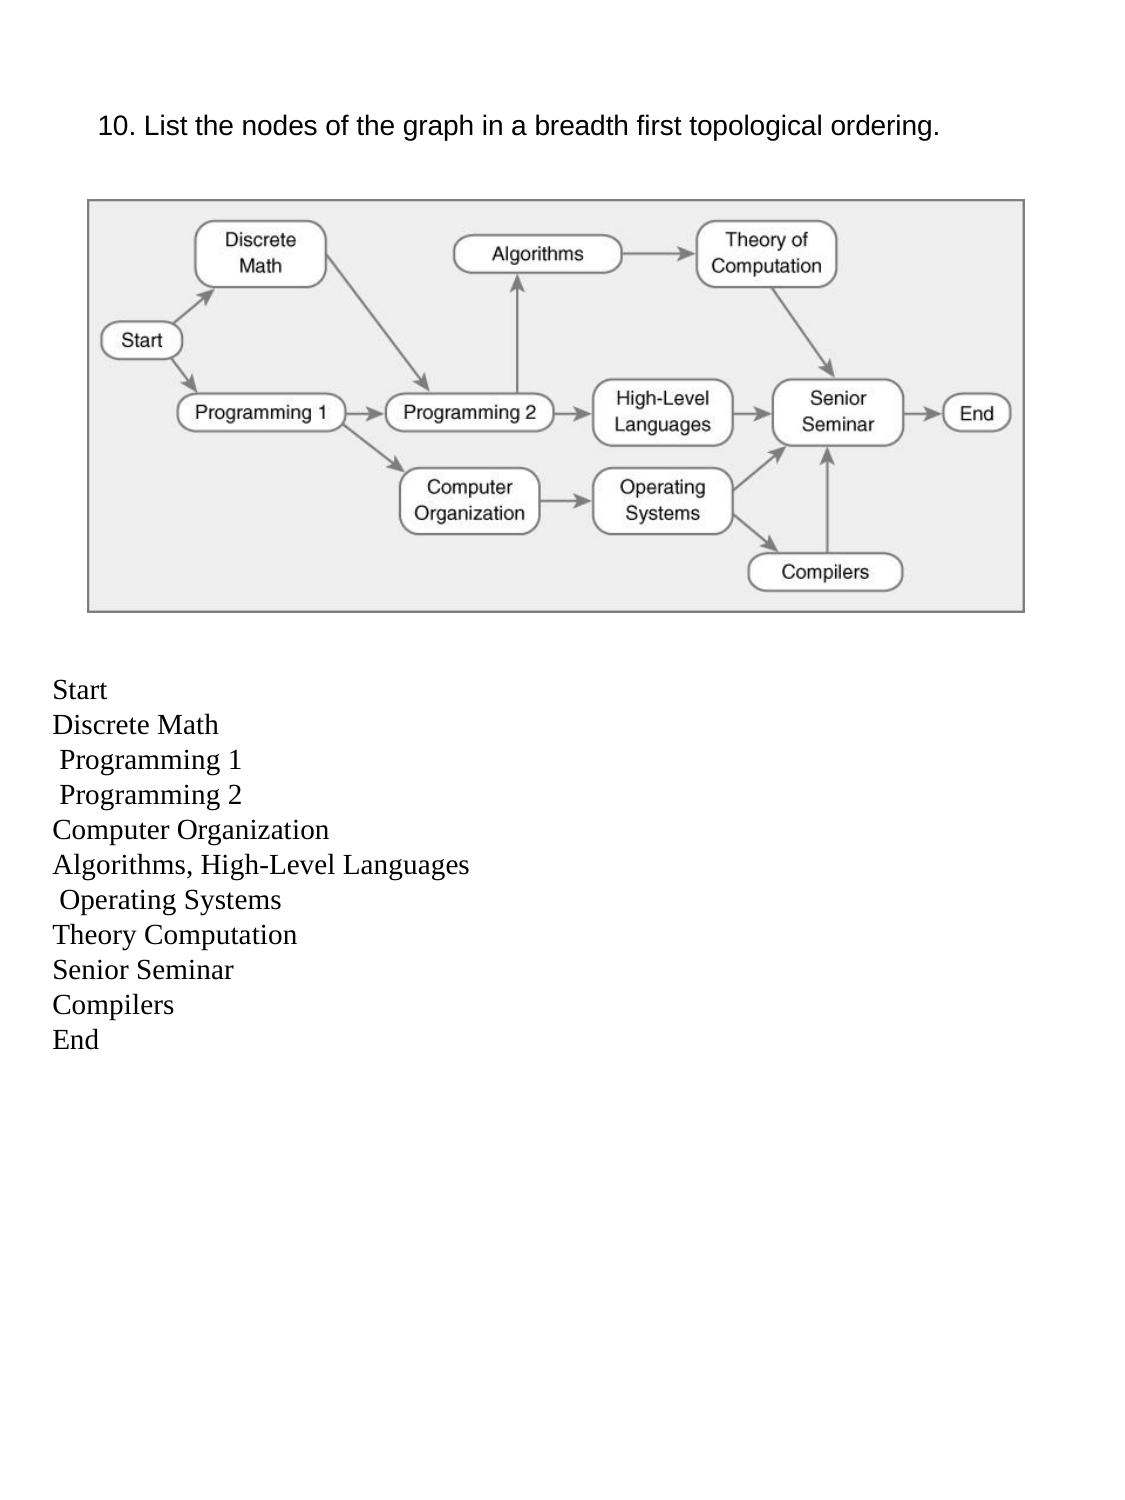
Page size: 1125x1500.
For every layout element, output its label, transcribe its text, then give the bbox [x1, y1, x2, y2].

text_box Start Discrete Math Programming 1 Programming 2 Computer Organization Algorithms, High-Level Languages Operating Systems Theory Computation Senior Seminar Compilers End [37, 663, 964, 1063]
text_box 10. List the nodes of the graph in a breadth first topological ordering. [82, 99, 956, 149]
picture [87, 199, 1026, 613]
